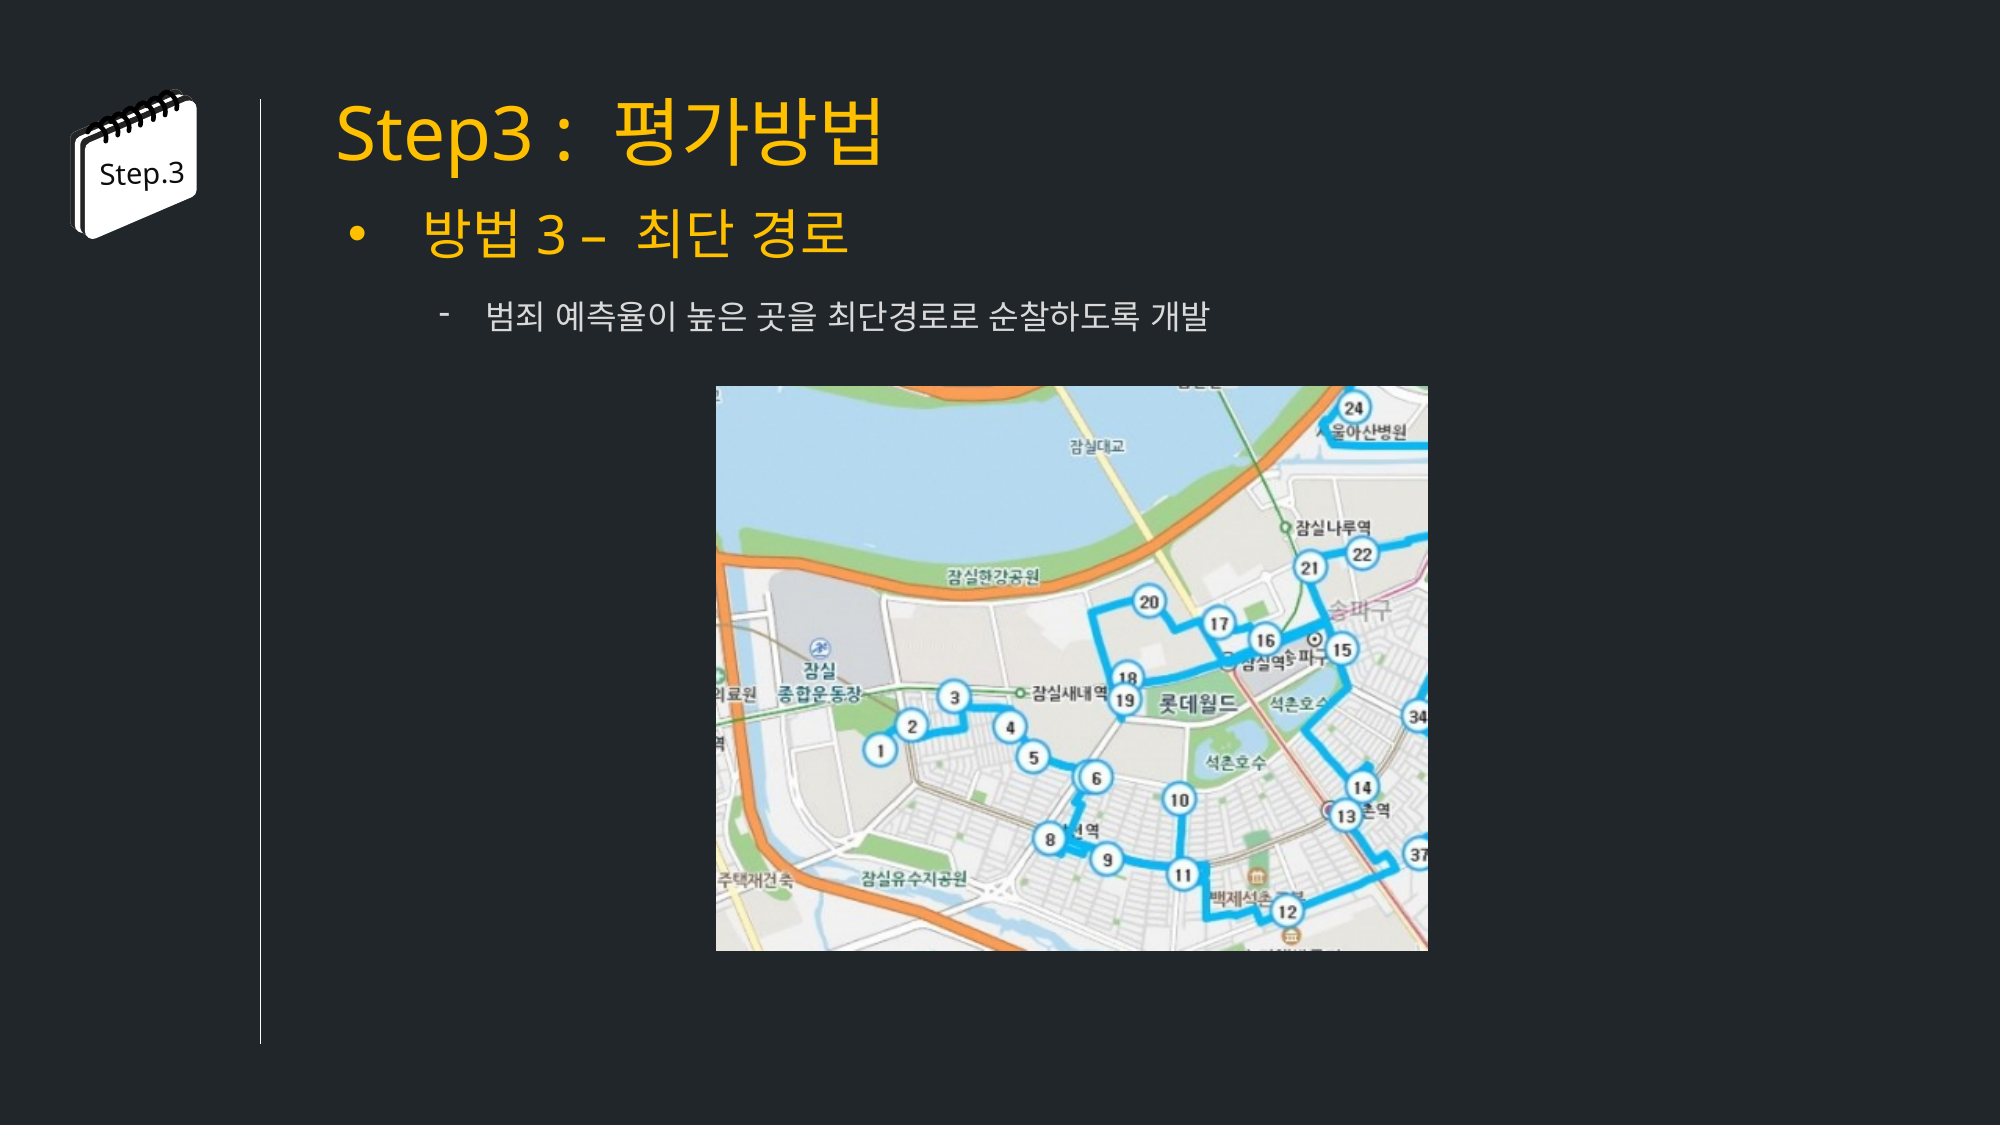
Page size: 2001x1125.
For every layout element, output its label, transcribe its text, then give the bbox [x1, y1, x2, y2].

text_box 범죄 예측율이 높은 곳을 최단경로로 순찰하도록 개발 [424, 269, 1485, 344]
text_box 방법3 – 최단 경로 [333, 193, 1879, 273]
text_box Step3 : 평가방법 [320, 77, 1192, 183]
text_box Step.3 [189, 147, 201, 198]
picture [716, 386, 1428, 951]
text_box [82, 92, 189, 232]
